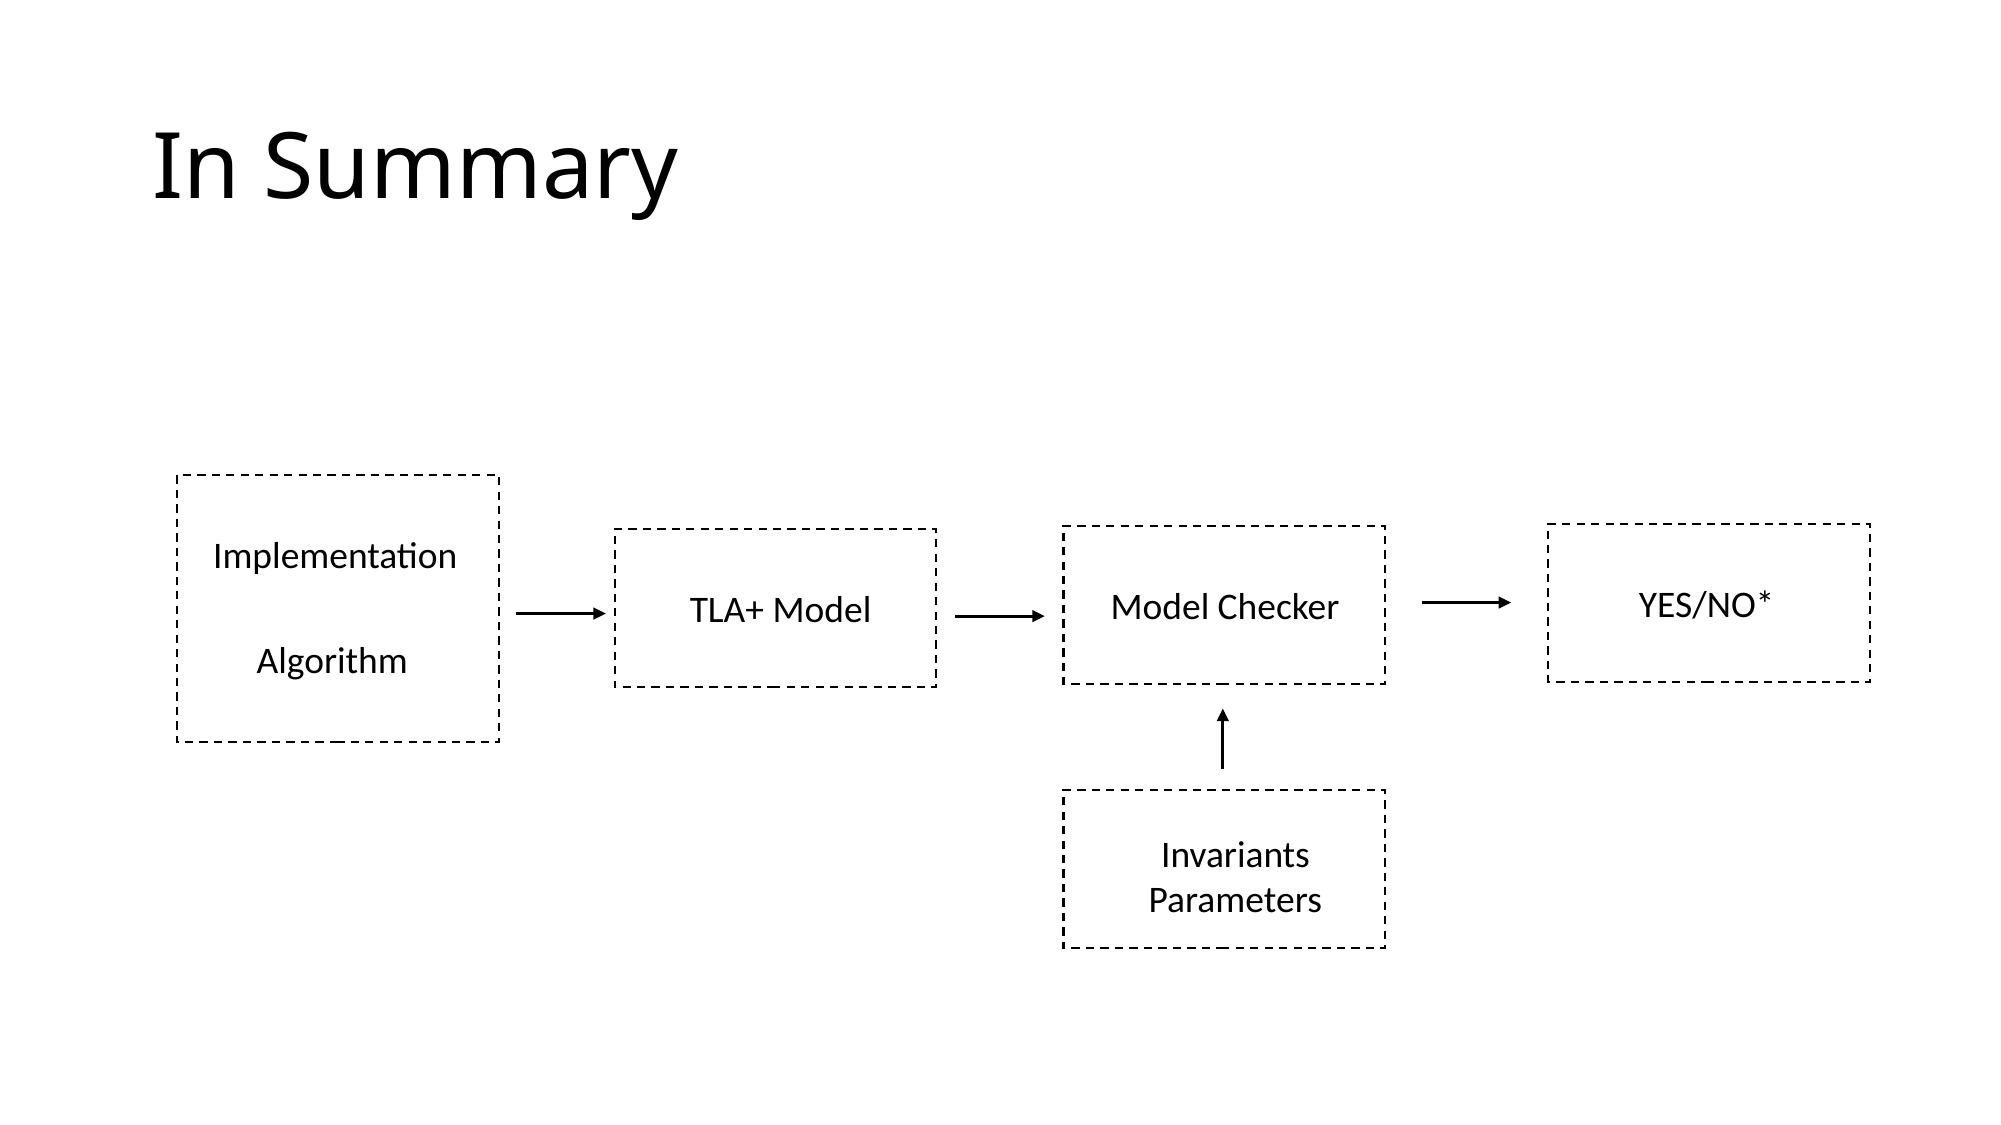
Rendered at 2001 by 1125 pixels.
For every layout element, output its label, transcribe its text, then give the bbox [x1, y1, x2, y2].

text_box TLA+ Model [675, 577, 955, 638]
text_box YES/NO* [1624, 572, 1802, 632]
text_box [1062, 789, 1386, 949]
text_box [1547, 523, 1871, 683]
title In Summary [137, 59, 1863, 278]
text_box Algorithm [241, 628, 435, 689]
text_box [1062, 525, 1386, 685]
text_box Invariants Parameters [1120, 822, 1351, 928]
text_box [614, 528, 937, 688]
text_box Model Checker [1095, 574, 1375, 635]
text_box Implementation [198, 523, 478, 584]
text_box [176, 474, 500, 743]
